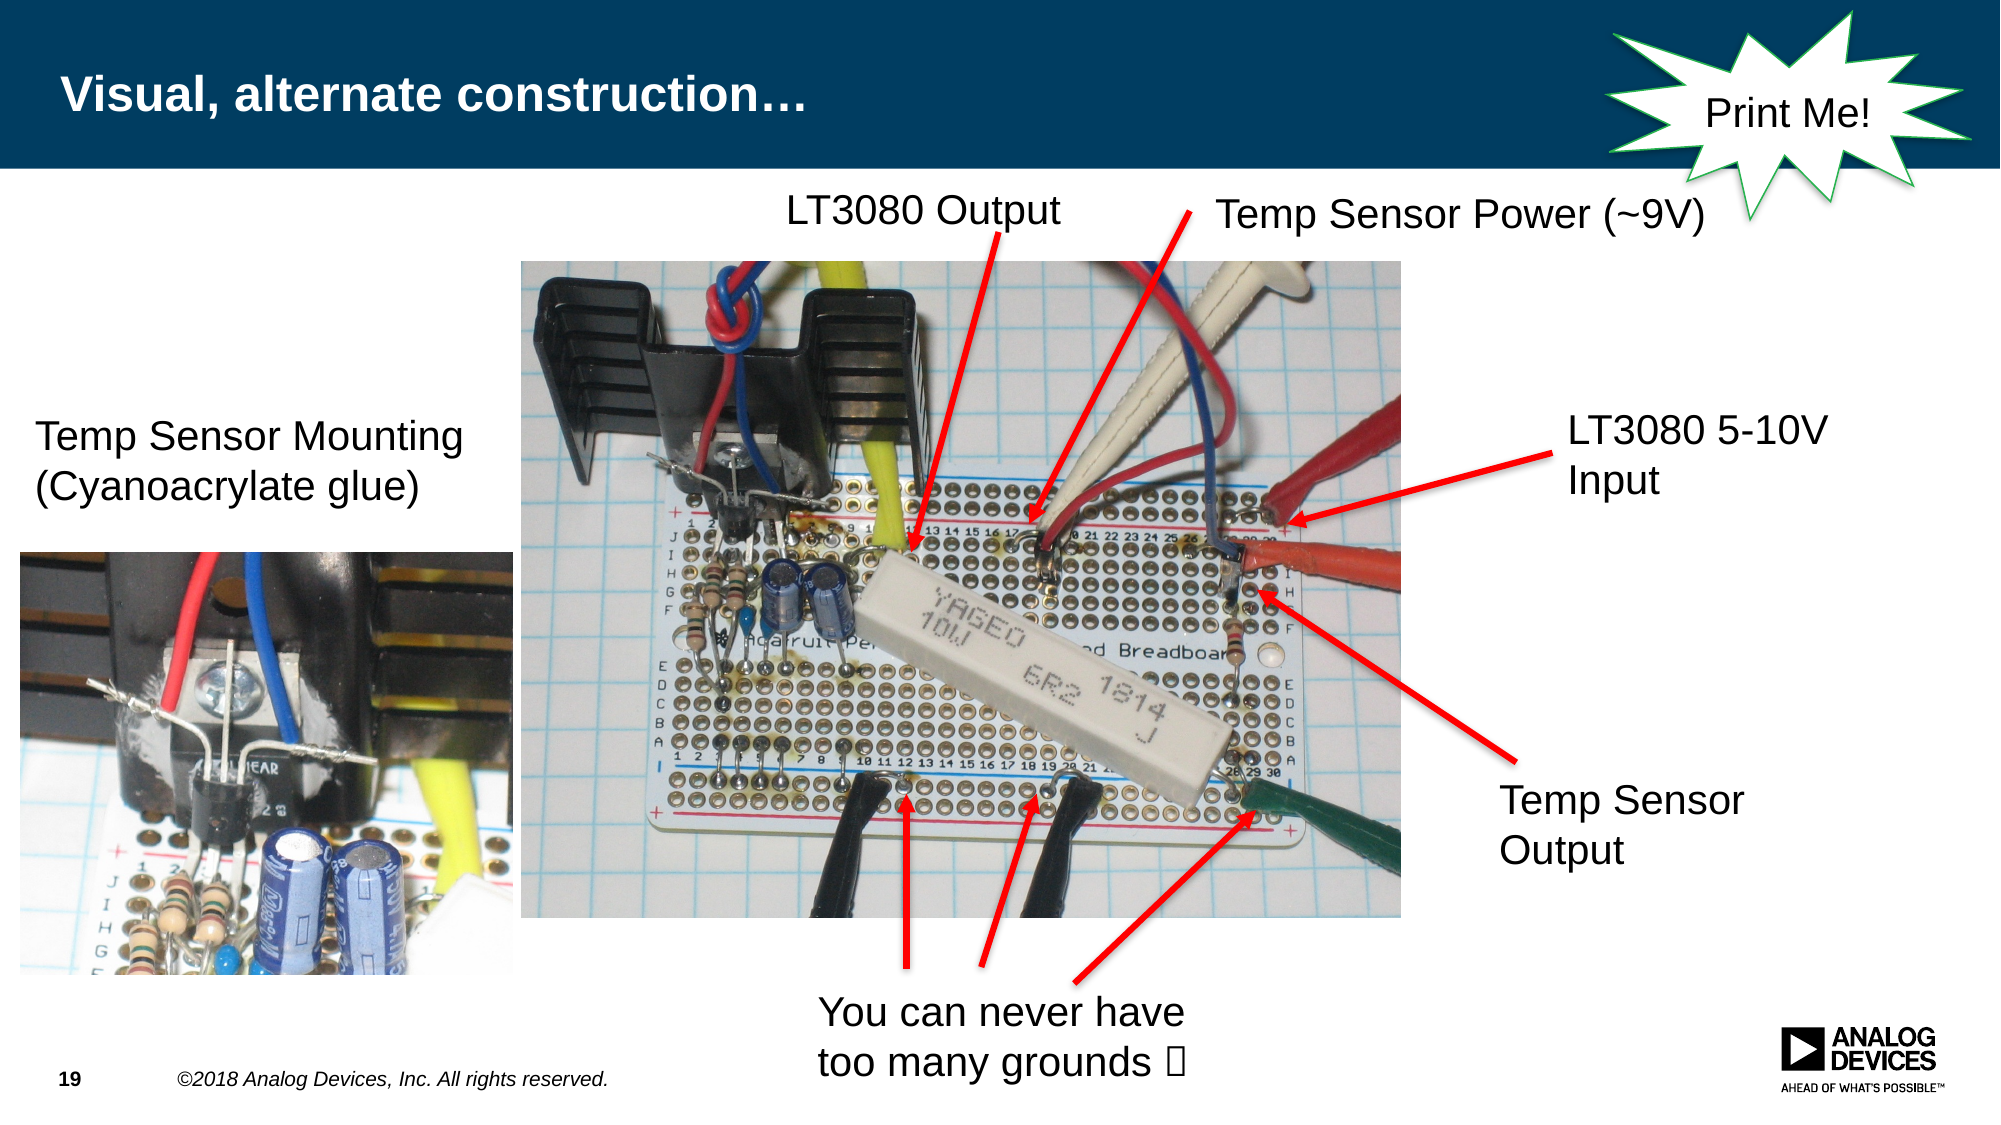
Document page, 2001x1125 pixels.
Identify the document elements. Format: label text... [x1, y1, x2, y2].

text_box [980, 793, 1037, 968]
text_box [1028, 210, 1190, 525]
text_box Temp Sensor Power (~9V) [1200, 179, 1721, 245]
text_box Temp Sensor Output [1484, 765, 1782, 881]
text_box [911, 231, 999, 553]
text_box Temp Sensor Mounting (Cyanoacrylate glue) [20, 401, 516, 517]
text_box Print Me! [1690, 78, 1901, 144]
footer ©2018 Analog Devices, Inc. All rights reserved. [177, 1037, 803, 1092]
text_box LT3080 5-10V Input [1552, 395, 1868, 511]
text_box LT3080 Output [771, 175, 1087, 241]
text_box [1901, 82, 1973, 141]
title Visual, alternate construction… [0, 0, 2000, 169]
picture [521, 261, 1401, 919]
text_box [1256, 589, 1517, 763]
slide_number 19 [58, 1037, 115, 1092]
picture [19, 552, 513, 975]
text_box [1073, 809, 1257, 984]
text_box [1604, 9, 1920, 222]
text_box You can never have too many grounds  [803, 977, 1257, 1092]
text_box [1286, 453, 1553, 525]
